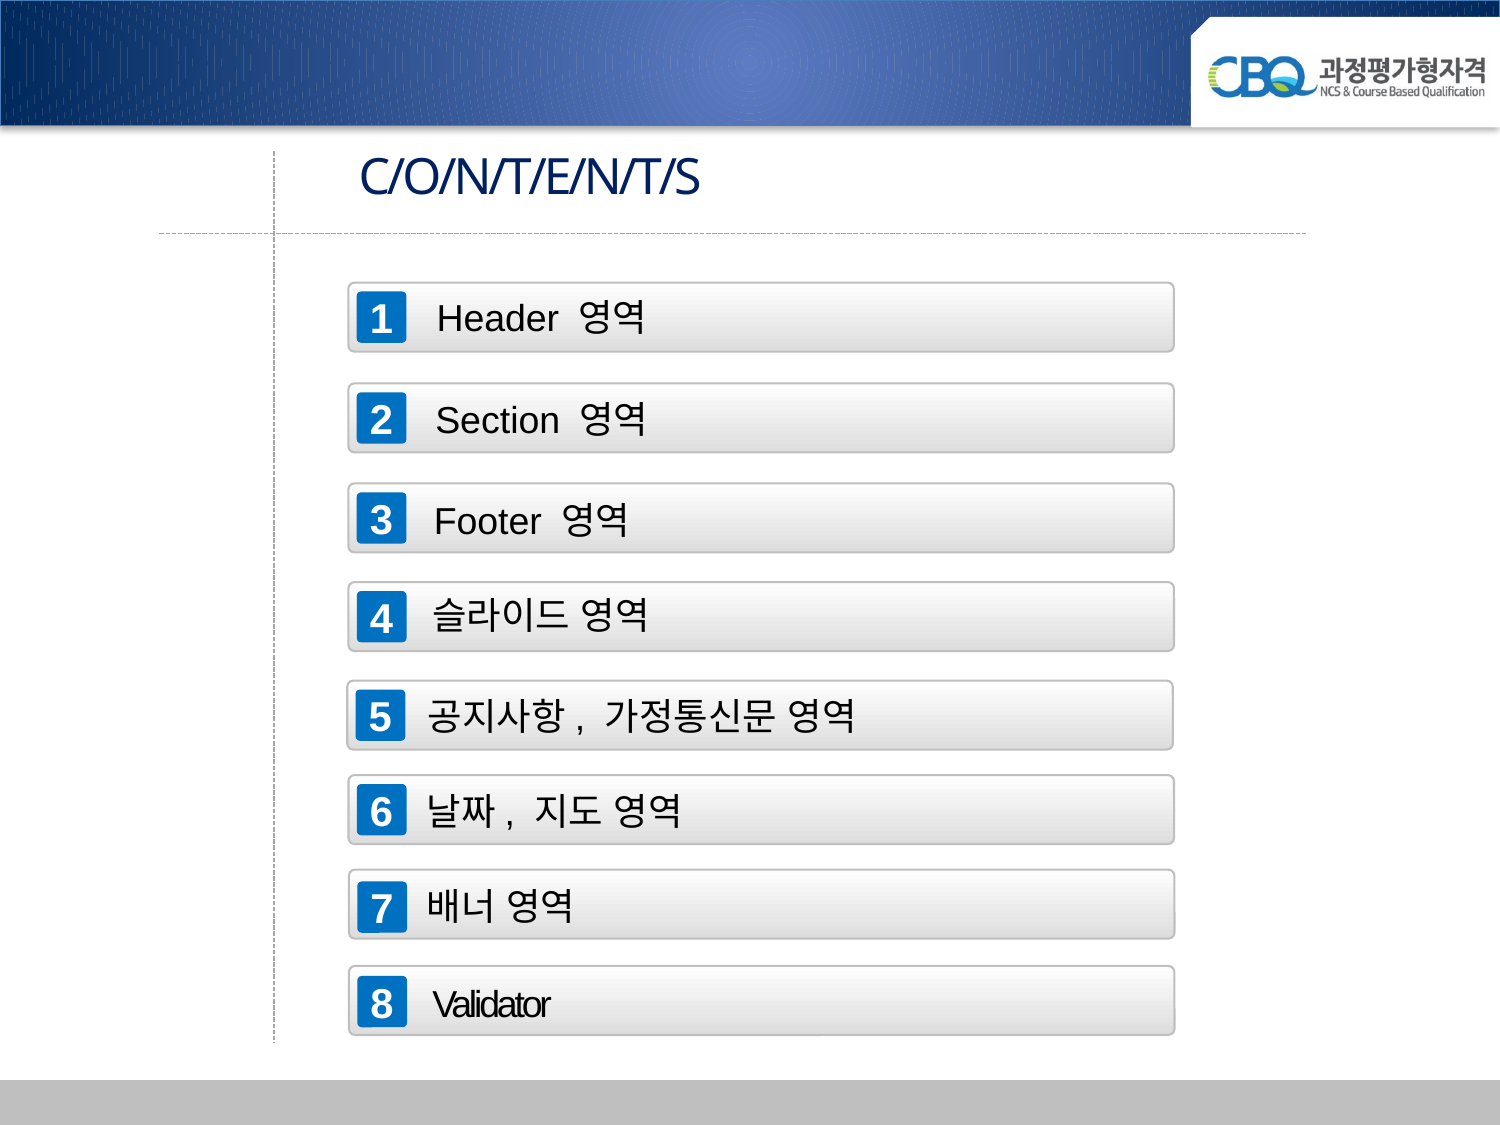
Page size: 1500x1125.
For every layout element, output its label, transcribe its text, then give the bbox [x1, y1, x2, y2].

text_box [348, 581, 1175, 652]
text_box [1190, 16, 1500, 128]
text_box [348, 282, 1175, 352]
text_box C/O/N/T/E/N/T/S [343, 137, 848, 212]
picture [1203, 52, 1490, 101]
text_box [0, 0, 1500, 126]
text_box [348, 383, 1175, 454]
text_box [0, 1080, 1500, 1125]
text_box Validator [417, 972, 652, 1033]
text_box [348, 774, 1175, 845]
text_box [346, 680, 1174, 750]
text_box [346, 867, 1177, 941]
text_box 배너 영역 [412, 875, 623, 936]
text_box 7 [357, 881, 408, 933]
text_box 8 [357, 975, 408, 1028]
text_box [348, 483, 1175, 553]
text_box [346, 963, 1177, 1038]
